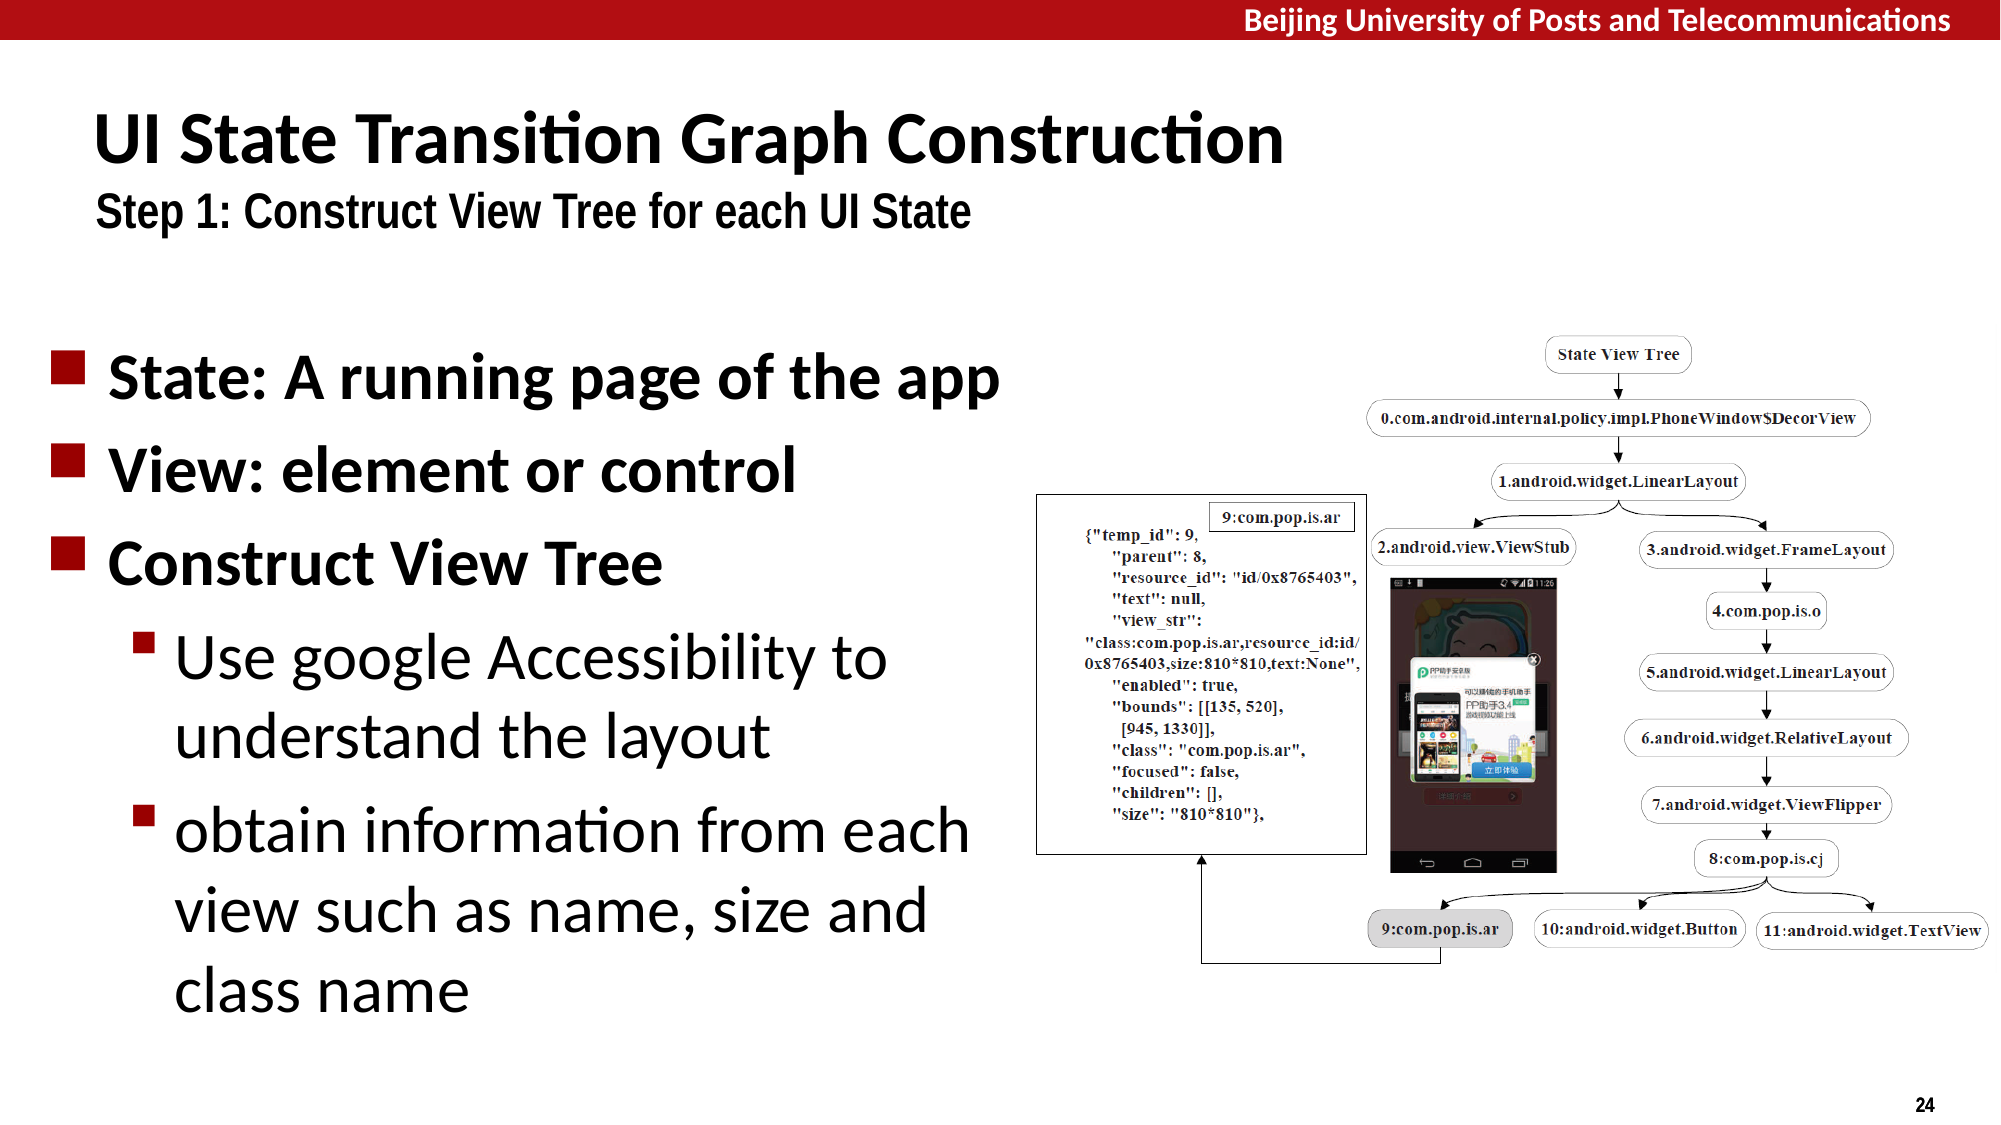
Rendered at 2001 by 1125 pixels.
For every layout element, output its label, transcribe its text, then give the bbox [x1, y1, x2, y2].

picture [1021, 324, 1998, 974]
list State: A running page of the app View: element or control Construct View Tree Use google Accessibility to understand the layout obtain information from each view such as name, size and class name [37, 324, 1038, 1093]
text_box Step 1: Construct View Tree for each UI State [80, 170, 1044, 246]
title UI State Transition Graph Construction [77, 71, 1739, 197]
